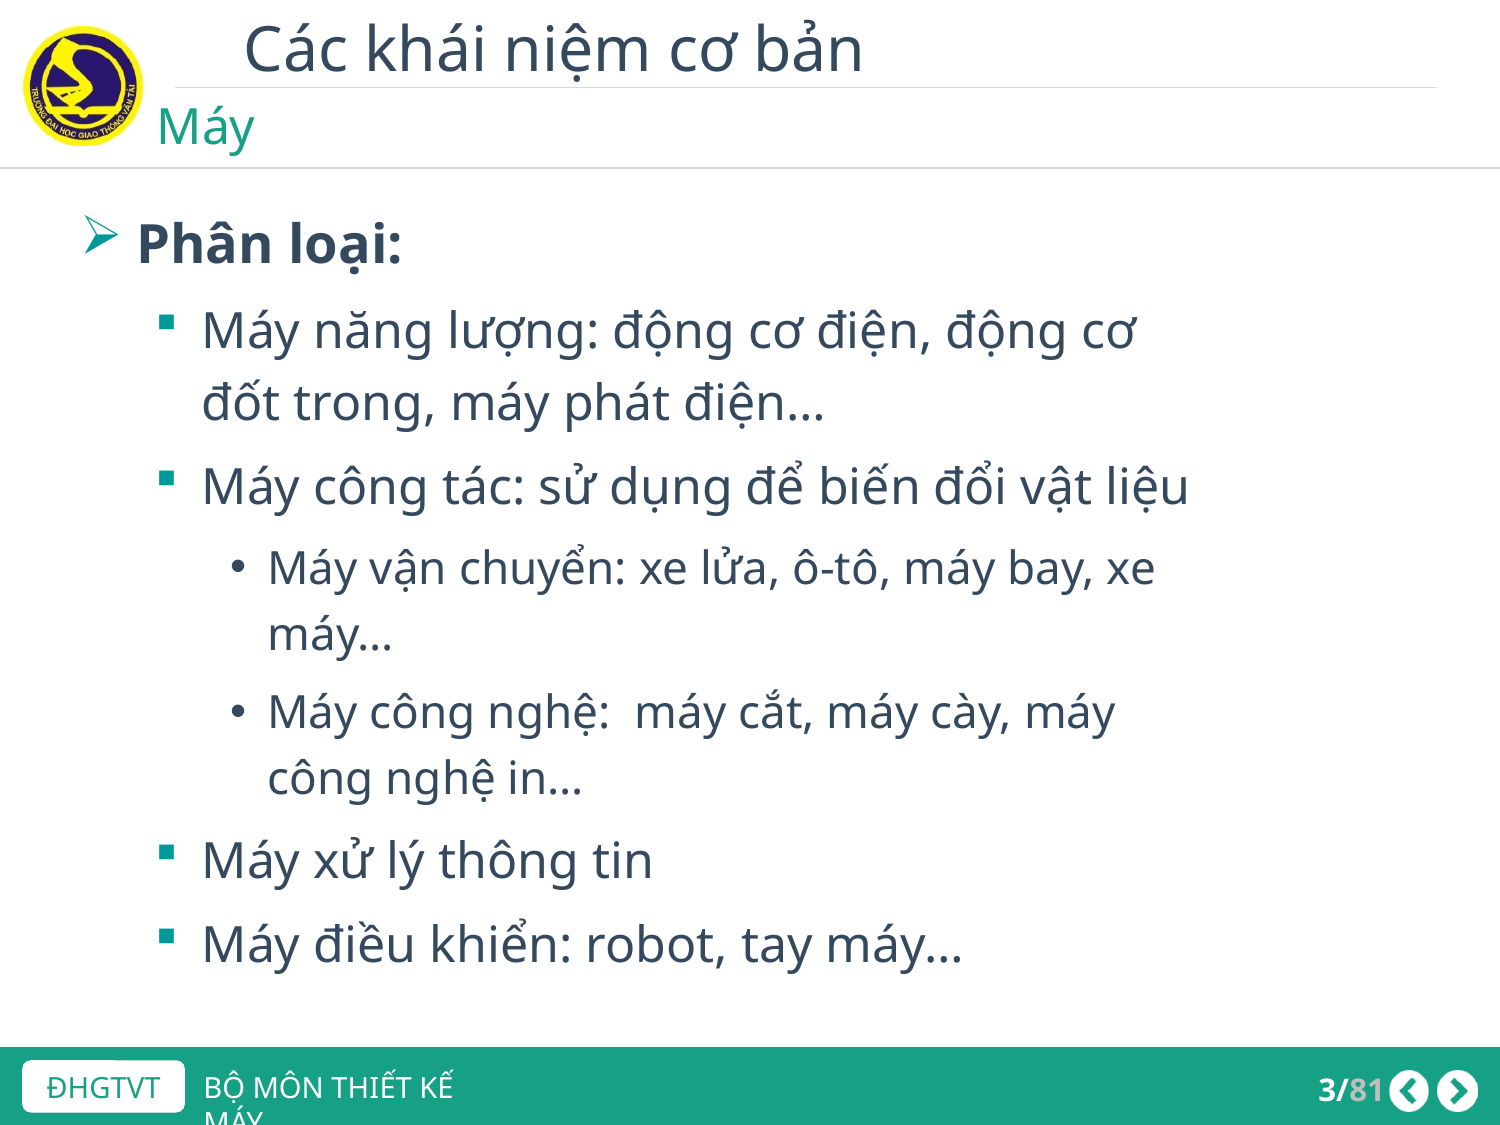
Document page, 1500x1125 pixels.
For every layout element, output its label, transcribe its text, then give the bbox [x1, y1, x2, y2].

picture [22, 26, 143, 147]
title Các khái niệm cơ bản [228, 2, 888, 90]
picture [1434, 1067, 1480, 1113]
list Phân loại: Máy năng lượng: động cơ điện, động cơ đốt trong, máy phát điện… Máy công tác: sử dụng để biến đổi vật liệu Máy vận chuyển: xe lửa, ô-tô, máy bay, xe máy… Máy công nghệ: máy cắt, máy cày, máy công nghệ in… Máy xử lý thông tin Máy điều khiển: robot, tay máy… [64, 188, 1237, 1026]
picture [1387, 1067, 1431, 1113]
text_box Máy [142, 87, 293, 162]
